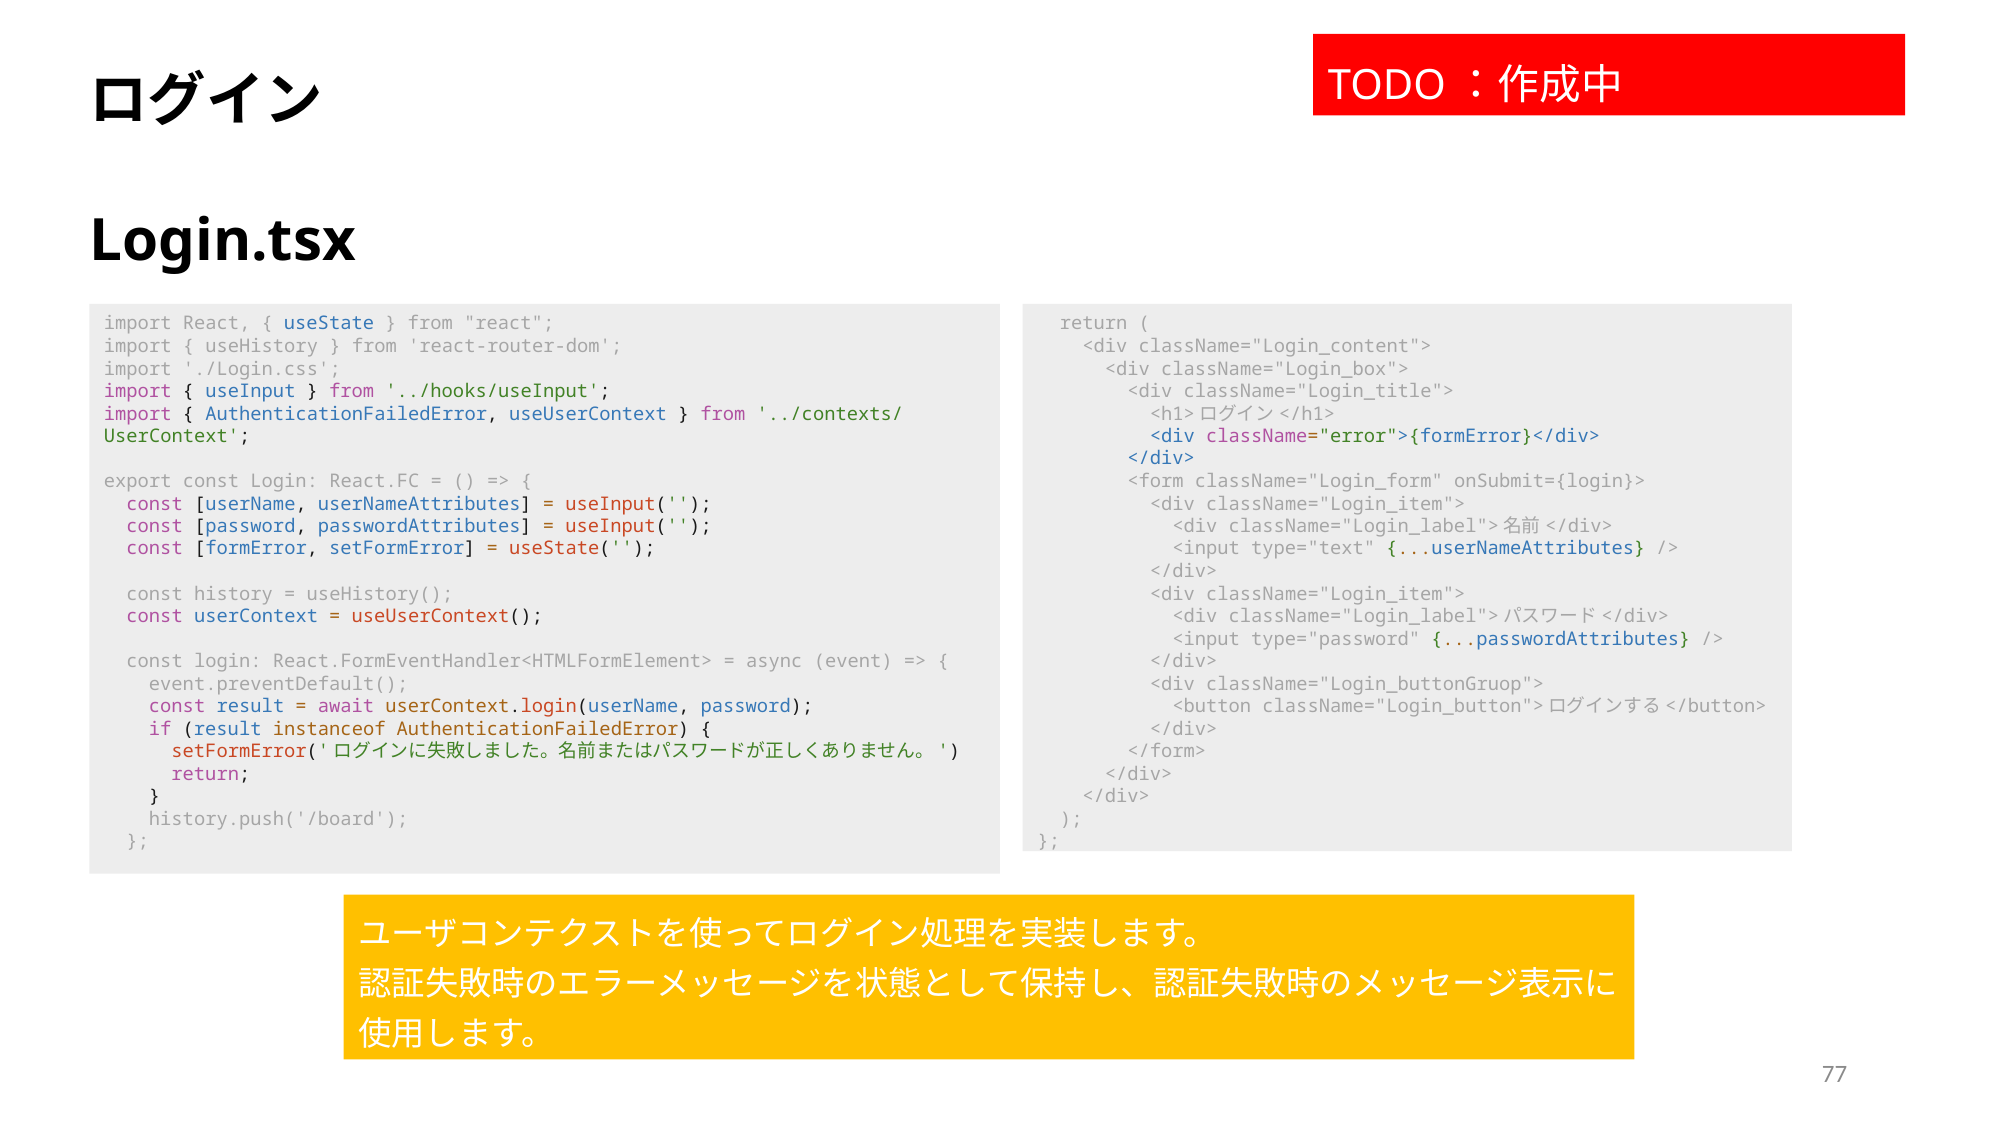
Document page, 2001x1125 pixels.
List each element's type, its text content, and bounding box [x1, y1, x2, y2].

text_box TODO：作成中 [1313, 33, 1906, 116]
text_box ログイン Login.tsx [74, 54, 1454, 280]
text_box return ( <div className="Login_content"> <div className="Login_box"> <div className="Login_title"> <h1>ログイン</h1> <div className="error">{formError}</div> </div> <form className="Login_form" onSubmit={login}> <div className="Login_item"> <div className="Login_label">名前</div> <input type="text" {...userNameAttributes} /> </div> <div className="Login_item"> <div className="Login_label">パスワード</div> <input type="password" {...passwordAttributes} /> </div> <div className="Login_buttonGruop"> <button className="Login_button">ログインする</button> </div> </form> </div> </div> ); }; [1022, 303, 1792, 852]
text_box ユーザコンテクストを使ってログイン処理を実装します。 認証失敗時のエラーメッセージを状態として保持し、認証失敗時のメッセージ表示に使用します。 [343, 894, 1635, 1060]
text_box import React, { useState } from "react"; import { useHistory } from 'react-router-dom'; import './Login.css'; import { useInput } from '../hooks/useInput'; import { AuthenticationFailedError, useUserContext } from '../contexts/UserContext'; export const Login: React.FC = () => { const [userName, userNameAttributes] = useInput(''); const [password, passwordAttributes] = useInput(''); const [formError, setFormError] = useState(''); const history = useHistory(); const userContext = useUserContext(); const login: React.FormEventHandler<HTMLFormElement> = async (event) => { event.preventDefault(); const result = await userContext.login(userName, password); if (result instanceof AuthenticationFailedError) { setFormError('ログインに失敗しました。名前またはパスワードが正しくありません。') return; } history.push('/board'); }; [89, 303, 1000, 874]
slide_number 77 [1412, 1042, 1863, 1103]
